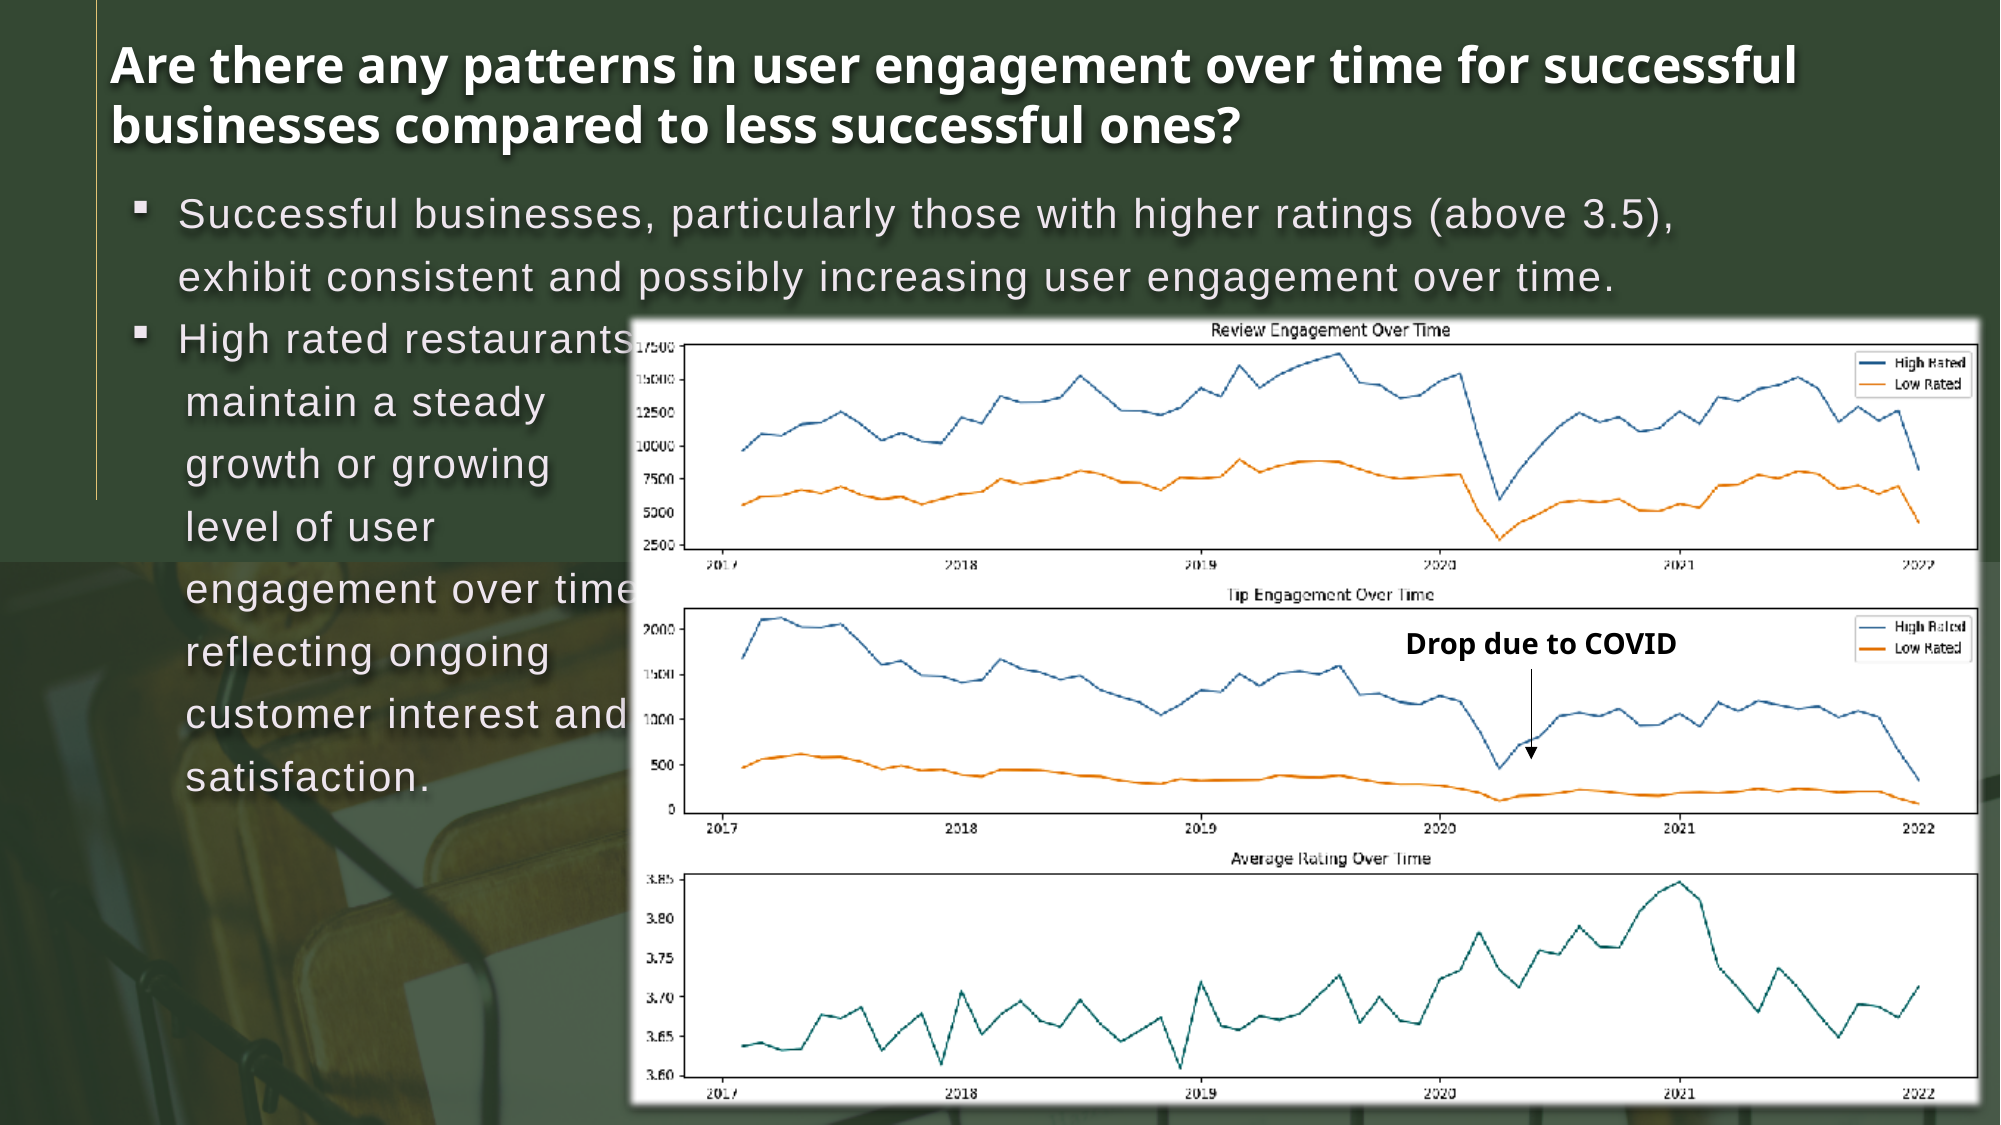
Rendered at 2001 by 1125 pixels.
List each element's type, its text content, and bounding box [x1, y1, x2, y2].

text_box Are there any patterns in user engagement over time for successful businesses compared to less successful ones? [96, 25, 1828, 161]
subtitle Successful businesses, particularly those with higher ratings (above 3.5), exhibit consistent and possibly increasing user engagement over time. High rated restaurants maintain a steady growth or growing level of user engagement over time, reflecting ongoing customer interest and satisfaction. [116, 175, 1828, 453]
picture [0, 314, 2000, 1125]
